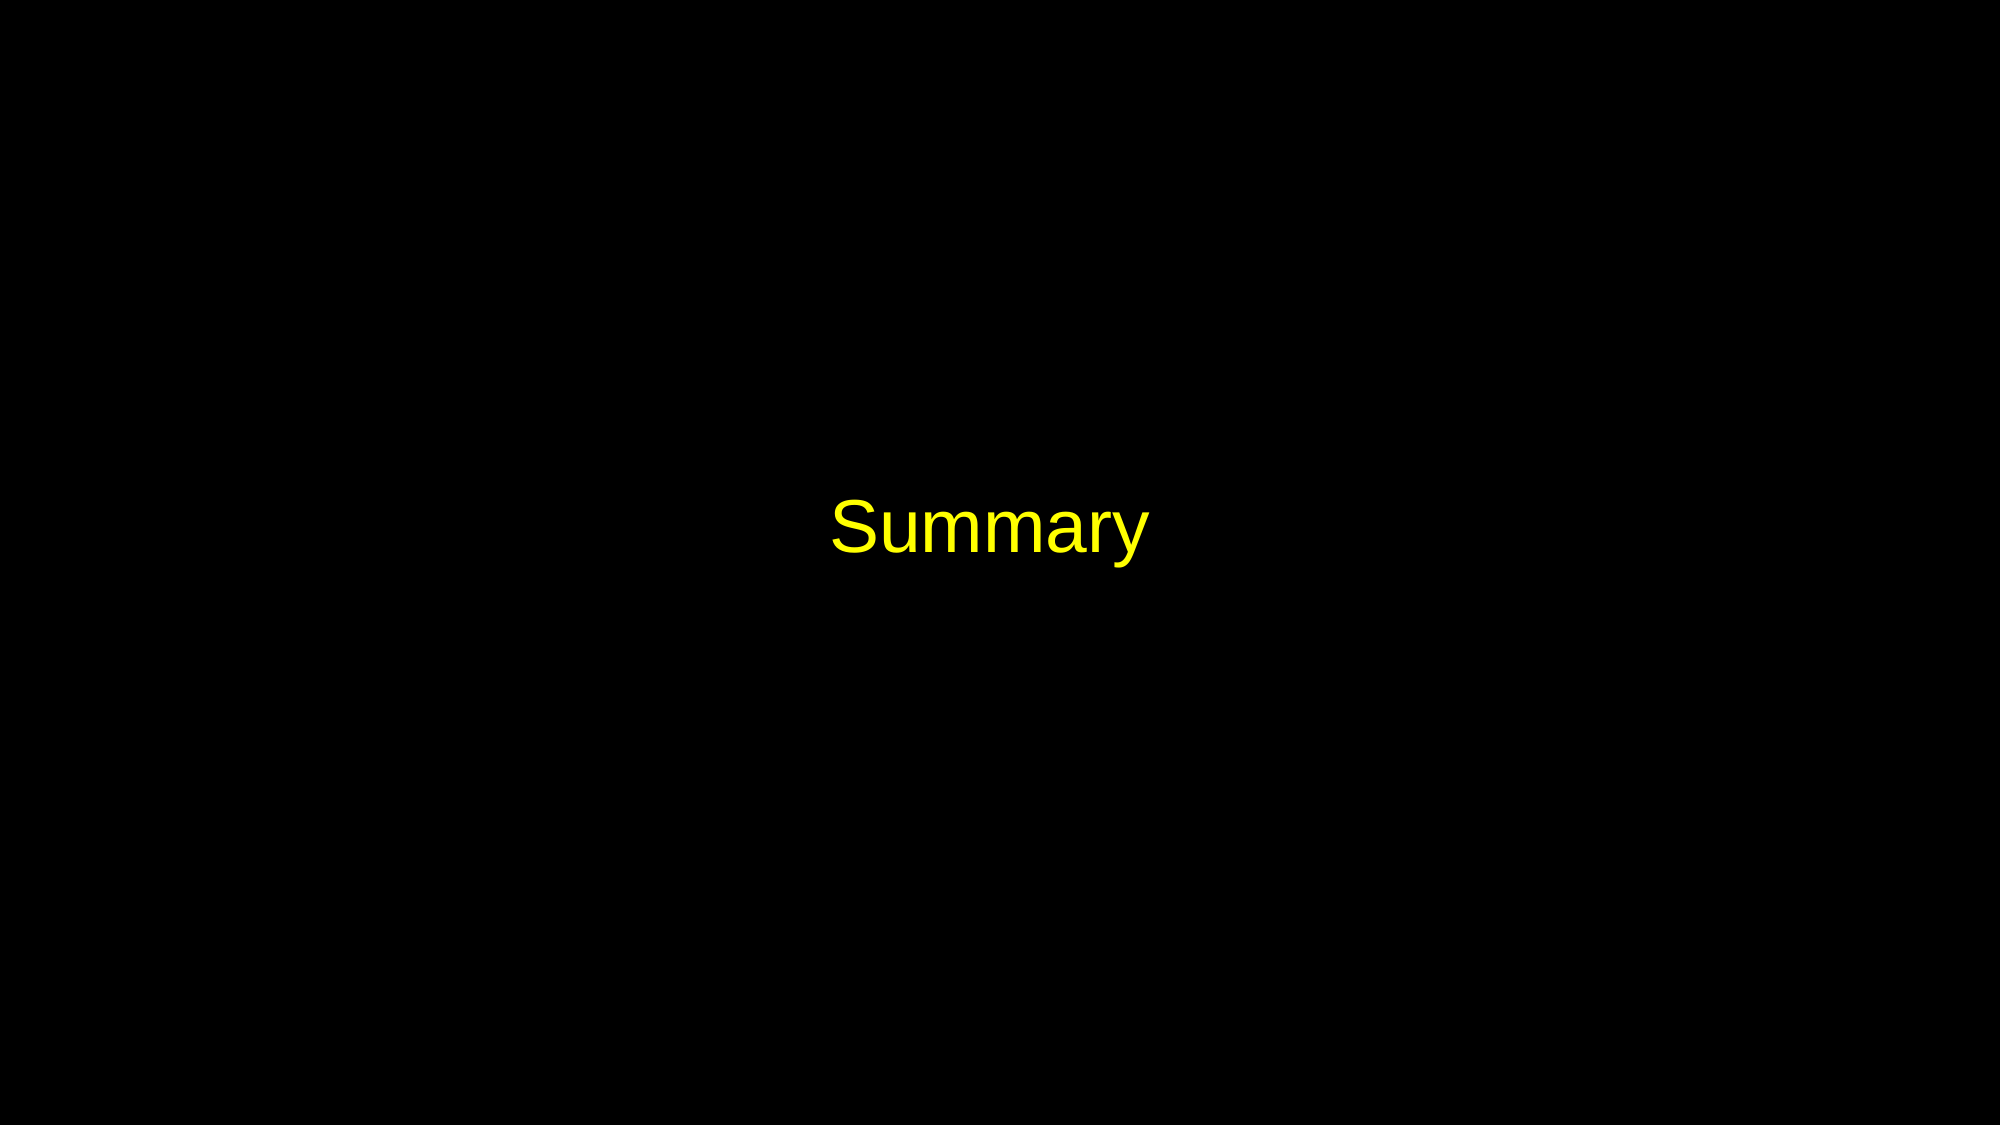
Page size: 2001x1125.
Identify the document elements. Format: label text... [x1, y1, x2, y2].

title Summary [249, 184, 1750, 576]
